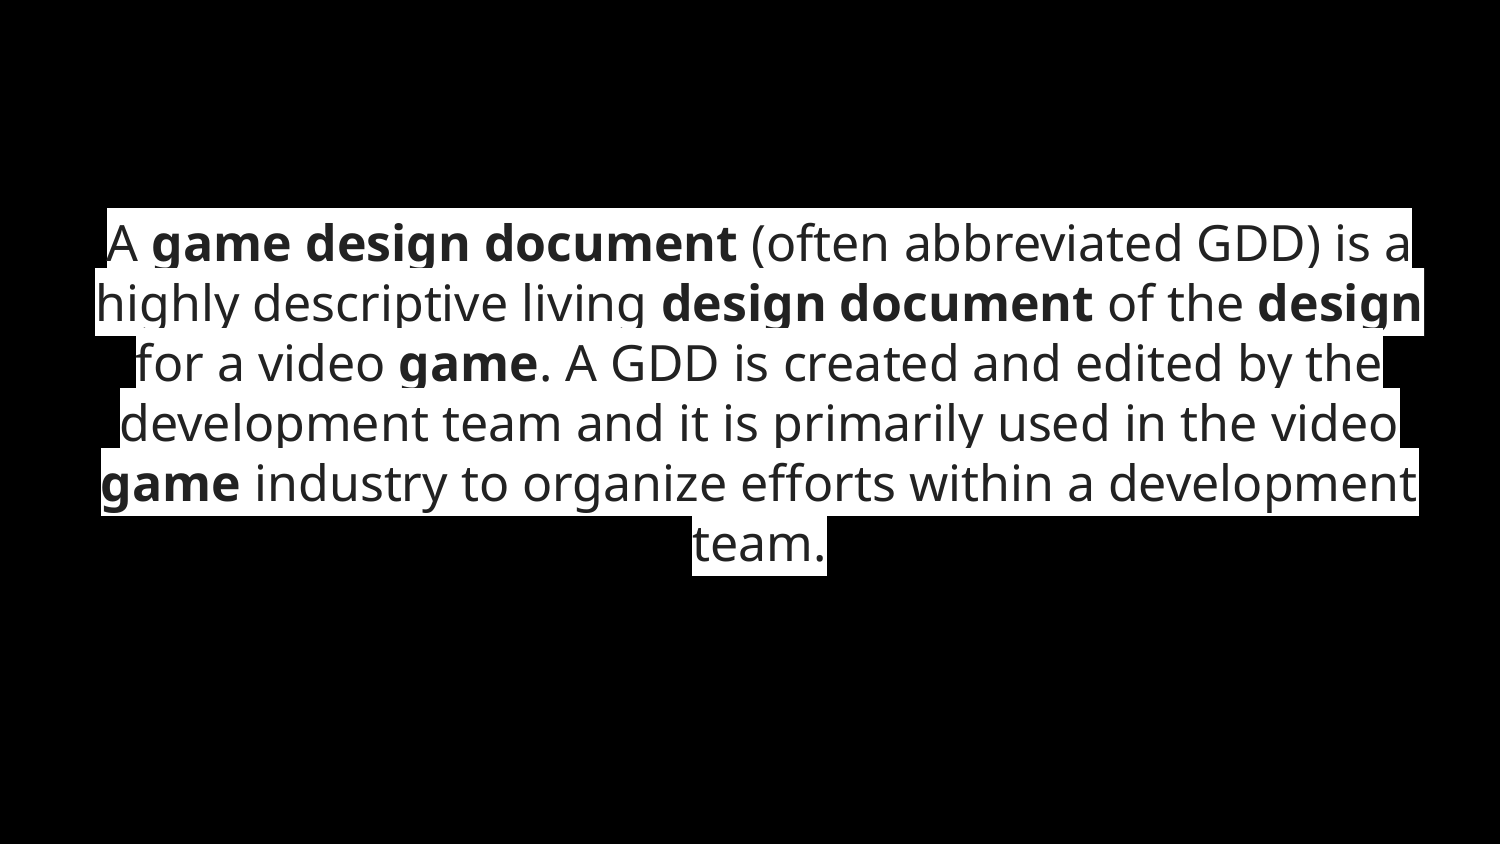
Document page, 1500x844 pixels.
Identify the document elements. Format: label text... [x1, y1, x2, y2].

text_box A game design document (often abbreviated GDD) is a highly descriptive living design document of the design for a video game. A GDD is created and edited by the development team and it is primarily used in the video game industry to organize efforts within a development team. [74, 196, 1445, 808]
